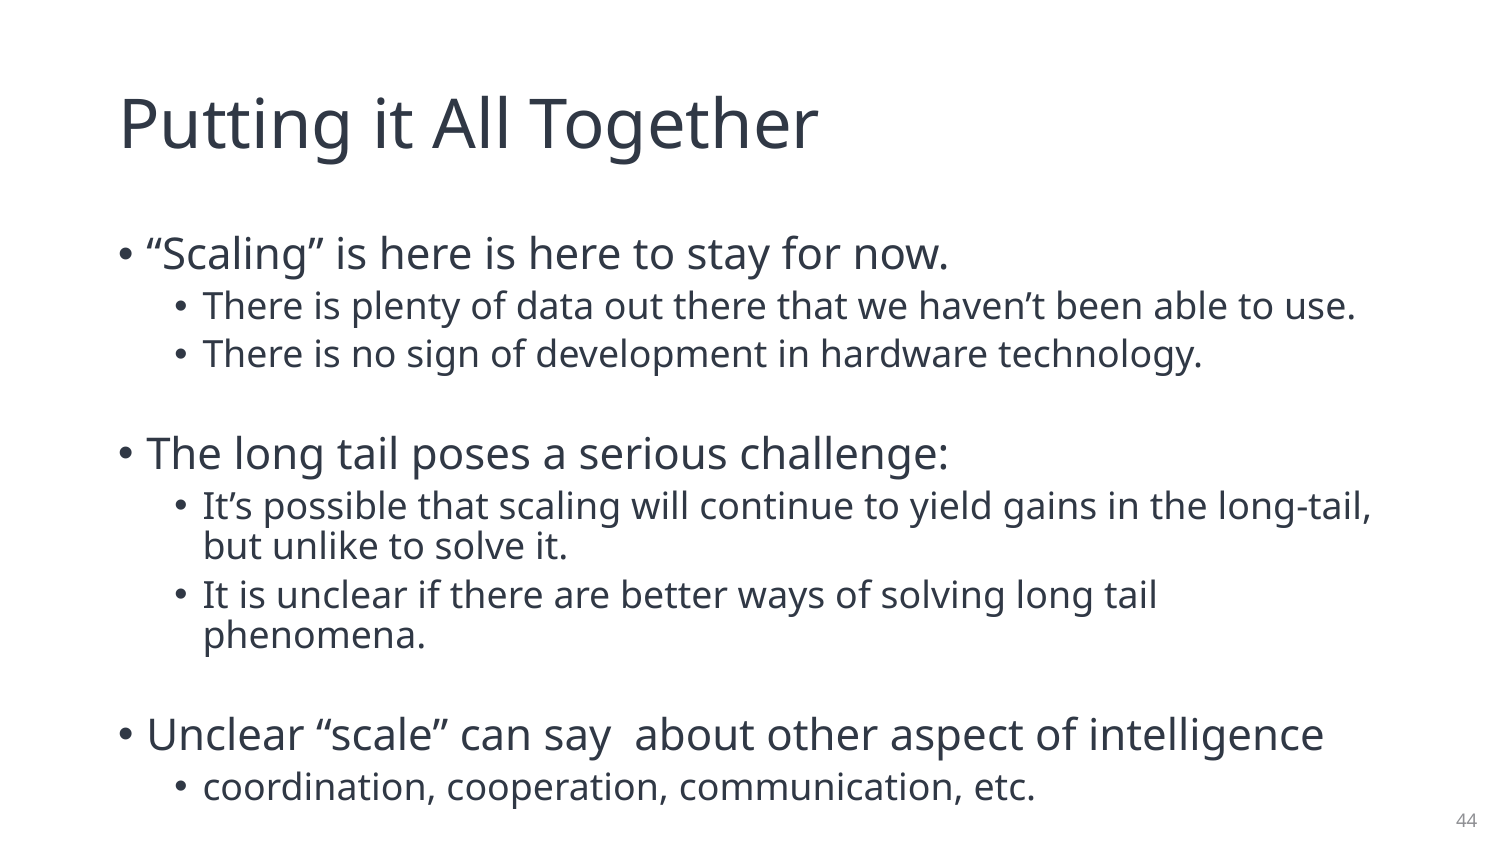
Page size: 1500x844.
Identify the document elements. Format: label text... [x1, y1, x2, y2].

list “Scaling” is here is here to stay for now. There is plenty of data out there that we haven’t been able to use. There is no sign of development in hardware technology. The long tail poses a serious challenge: It’s possible that scaling will continue to yield gains in the long-tail, but unlike to solve it. It is unclear if there are better ways of solving long tail phenomena. Unclear “scale” can say about other aspect of intelligence coordination, cooperation, communication, etc. [103, 224, 1397, 760]
title Putting it All Together [103, 44, 1397, 208]
slide_number 44 [1434, 799, 1500, 844]
